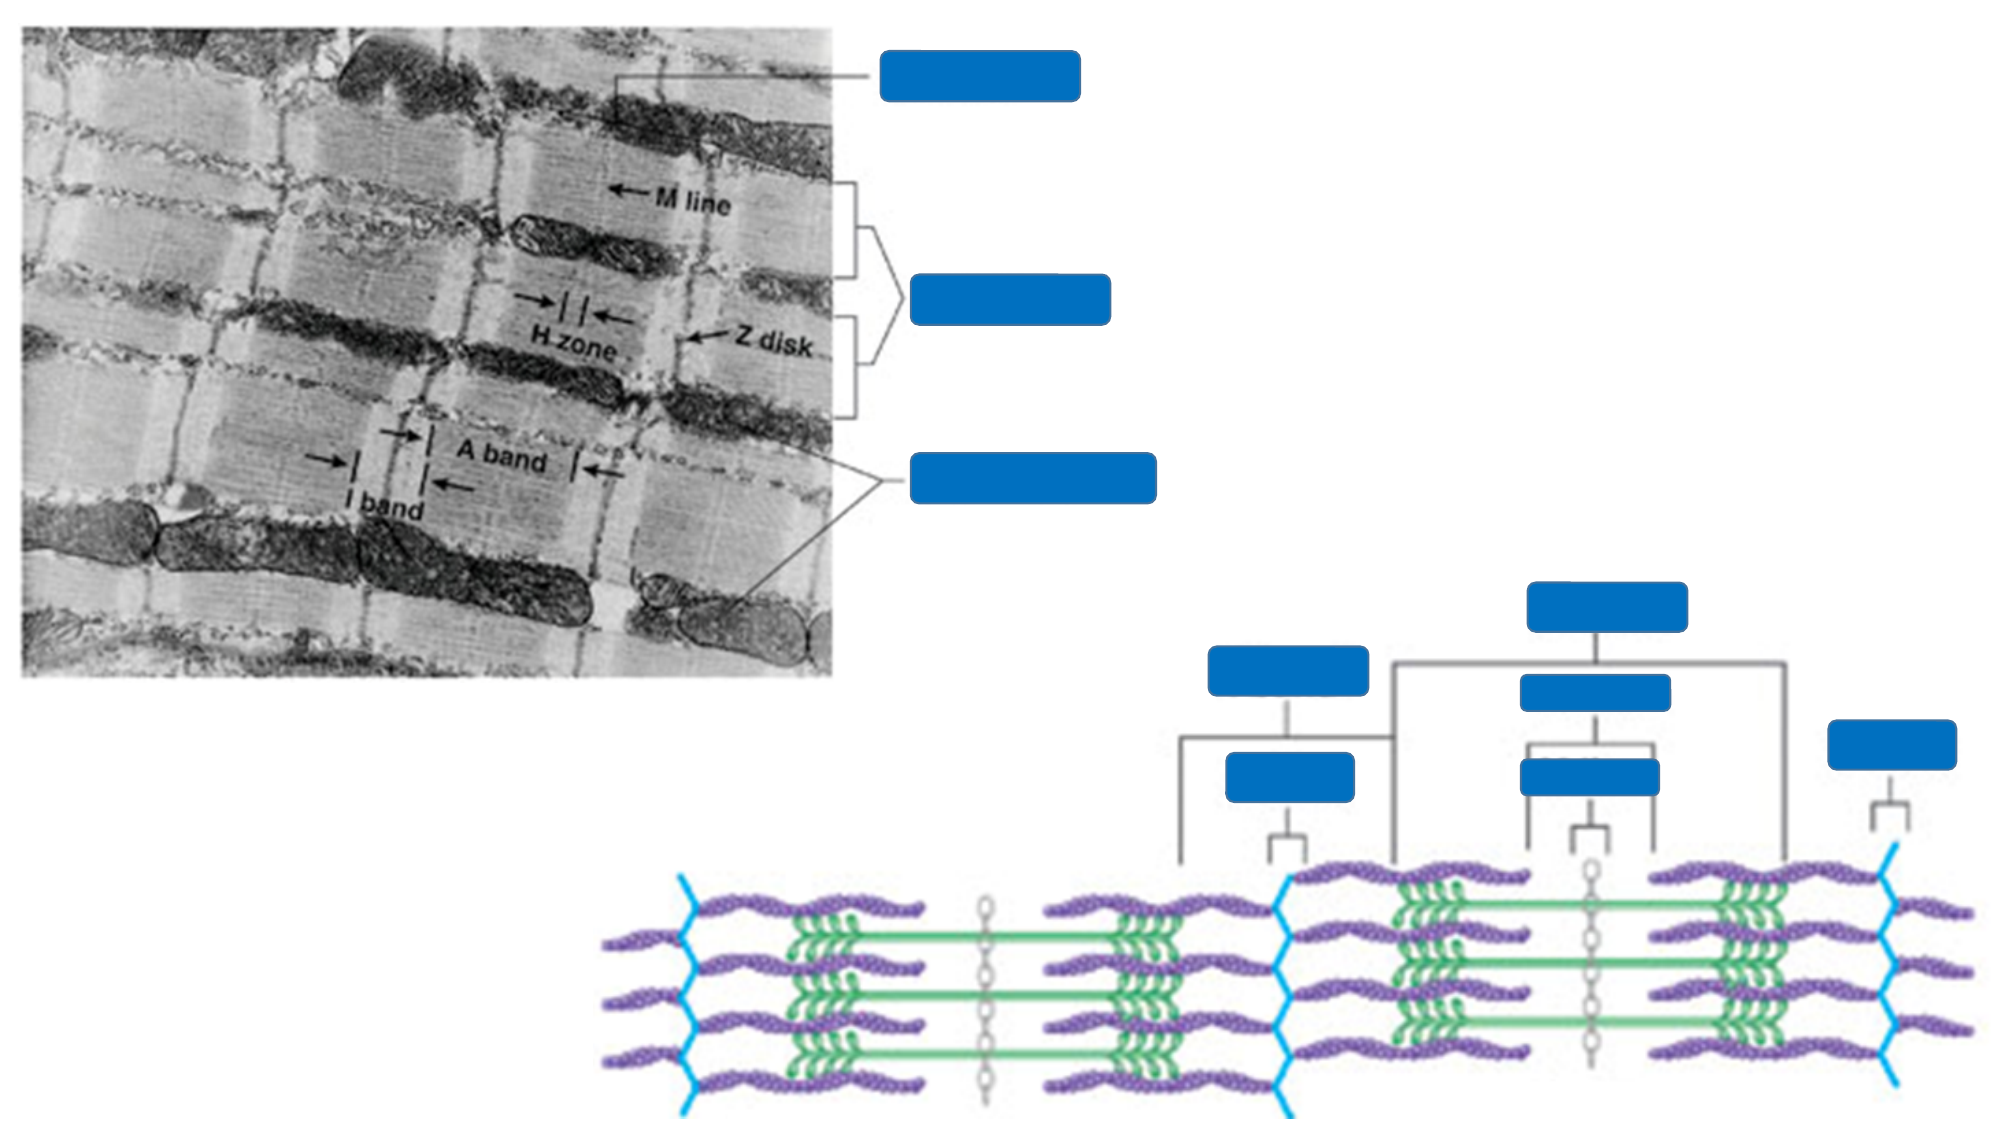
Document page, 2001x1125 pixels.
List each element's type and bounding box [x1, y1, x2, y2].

text_box [1096, 273, 1112, 326]
text_box [1096, 452, 1158, 505]
picture [18, 23, 2000, 1119]
